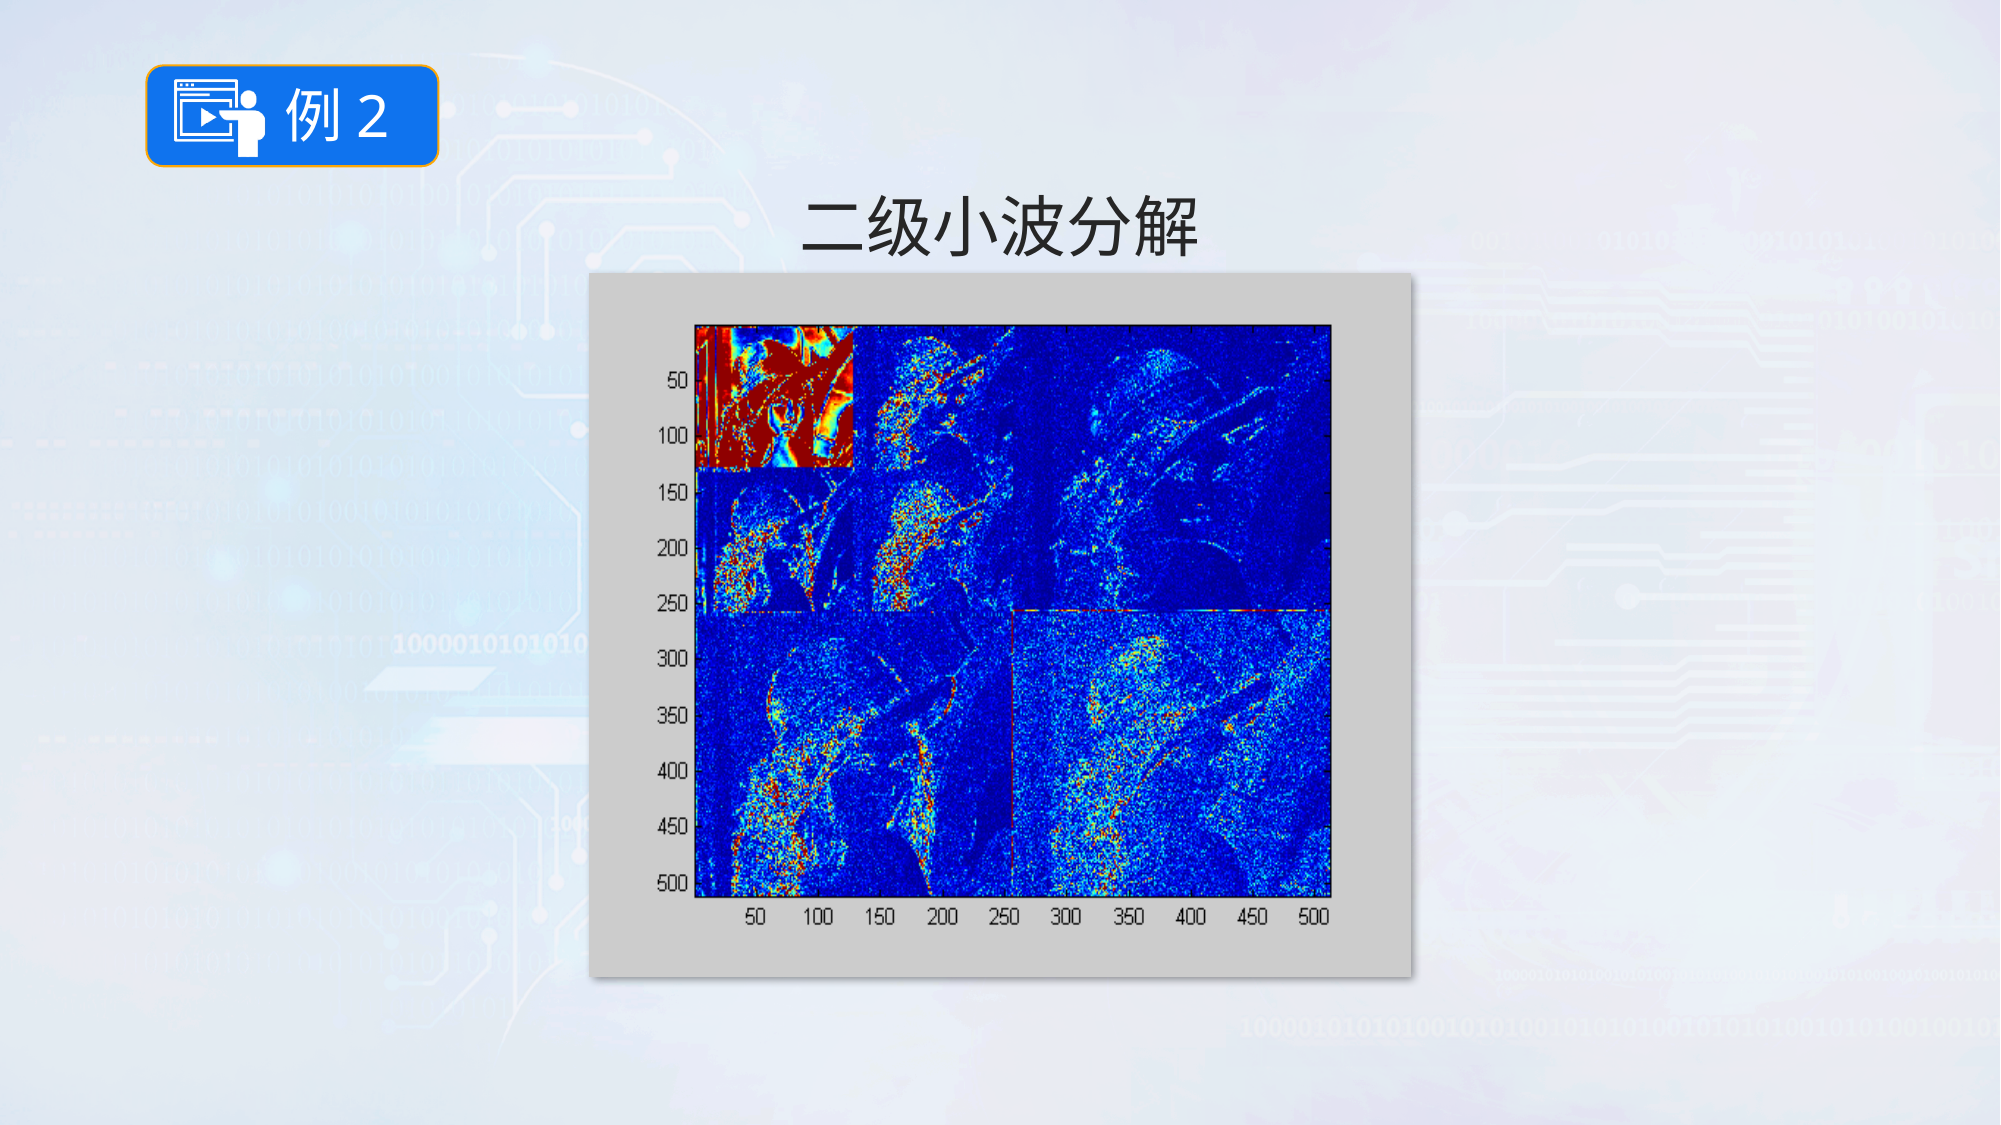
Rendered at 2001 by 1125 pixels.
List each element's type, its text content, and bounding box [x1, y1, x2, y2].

picture [0, 0, 2000, 1125]
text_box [146, 65, 439, 172]
text_box 二级小波分解 [784, 177, 1216, 272]
